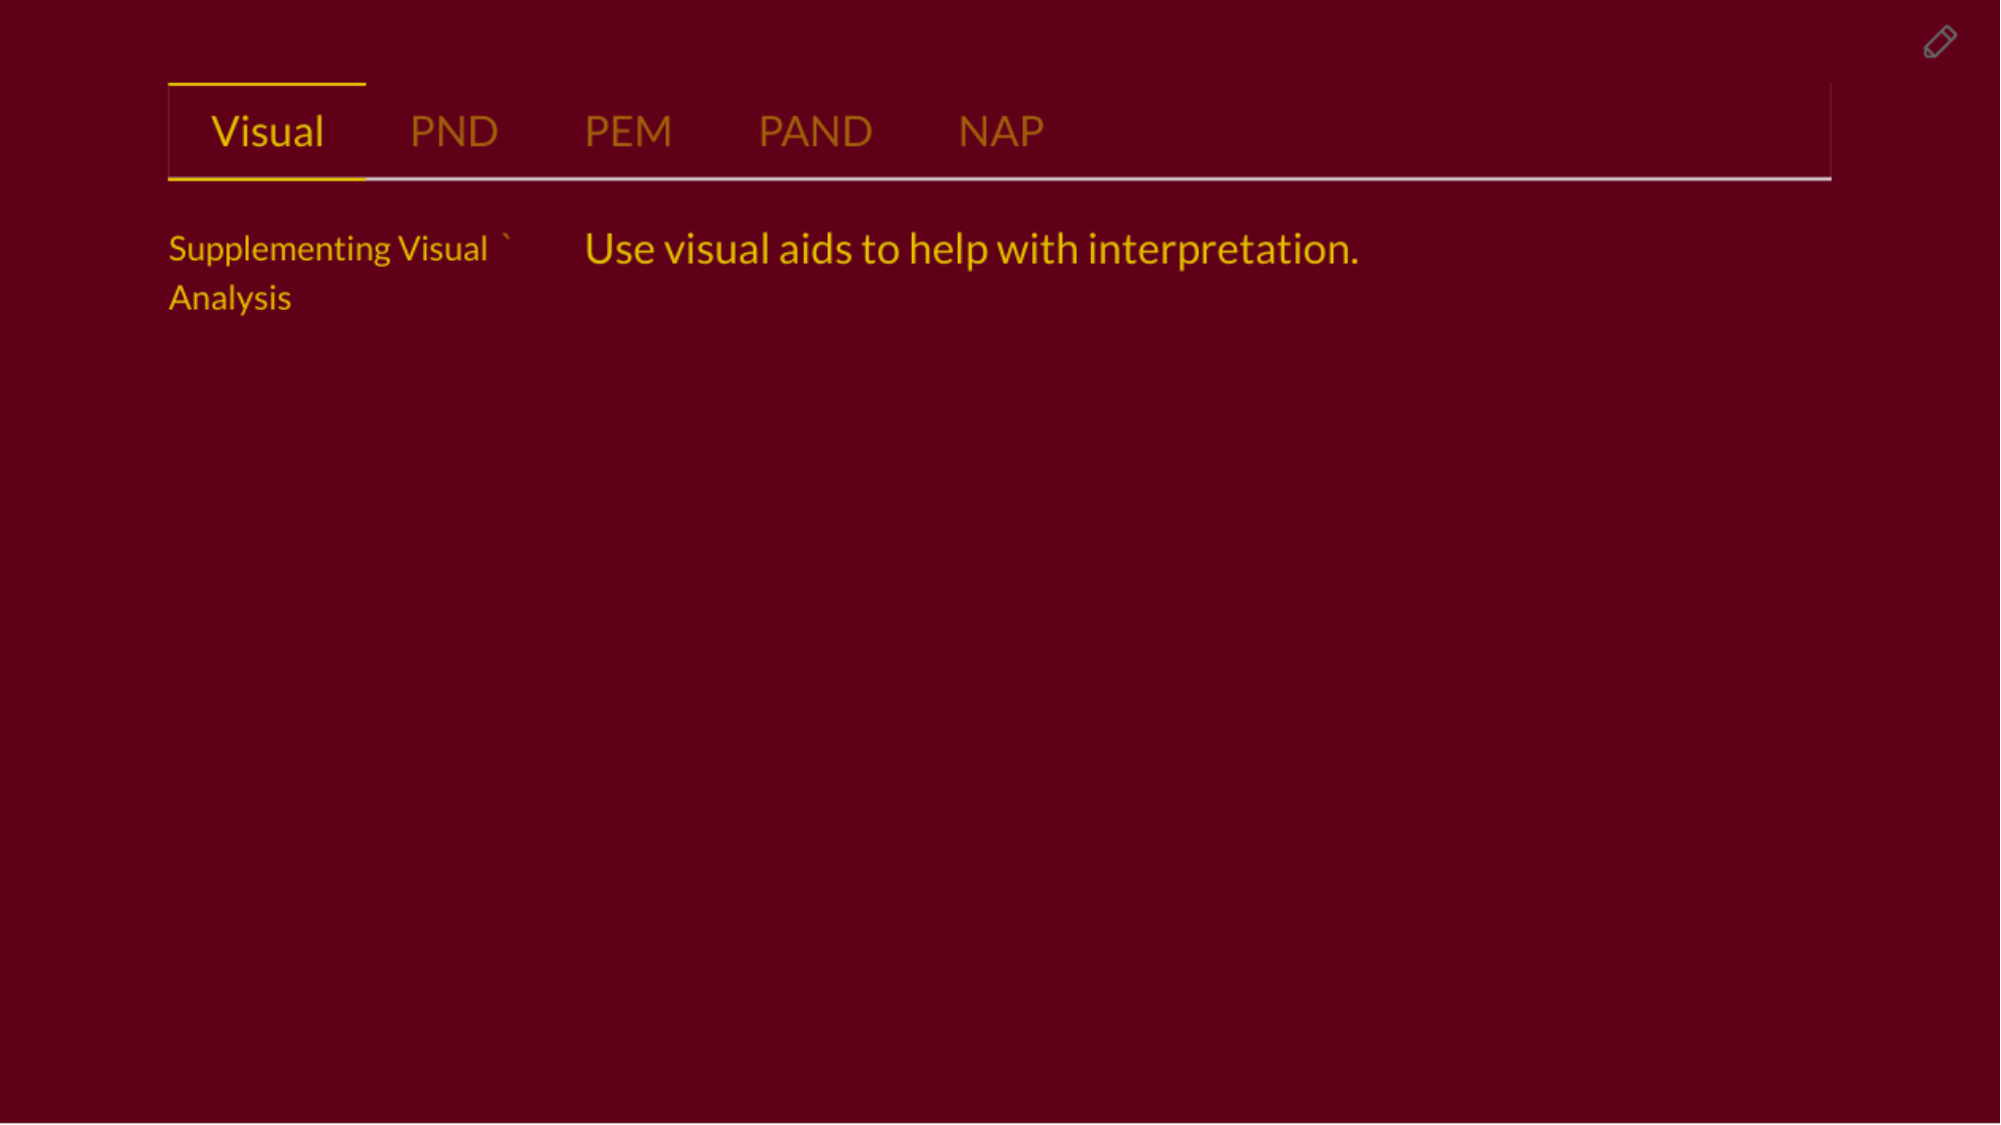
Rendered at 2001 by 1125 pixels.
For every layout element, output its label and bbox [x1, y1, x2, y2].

list [0, 0, 2000, 1125]
